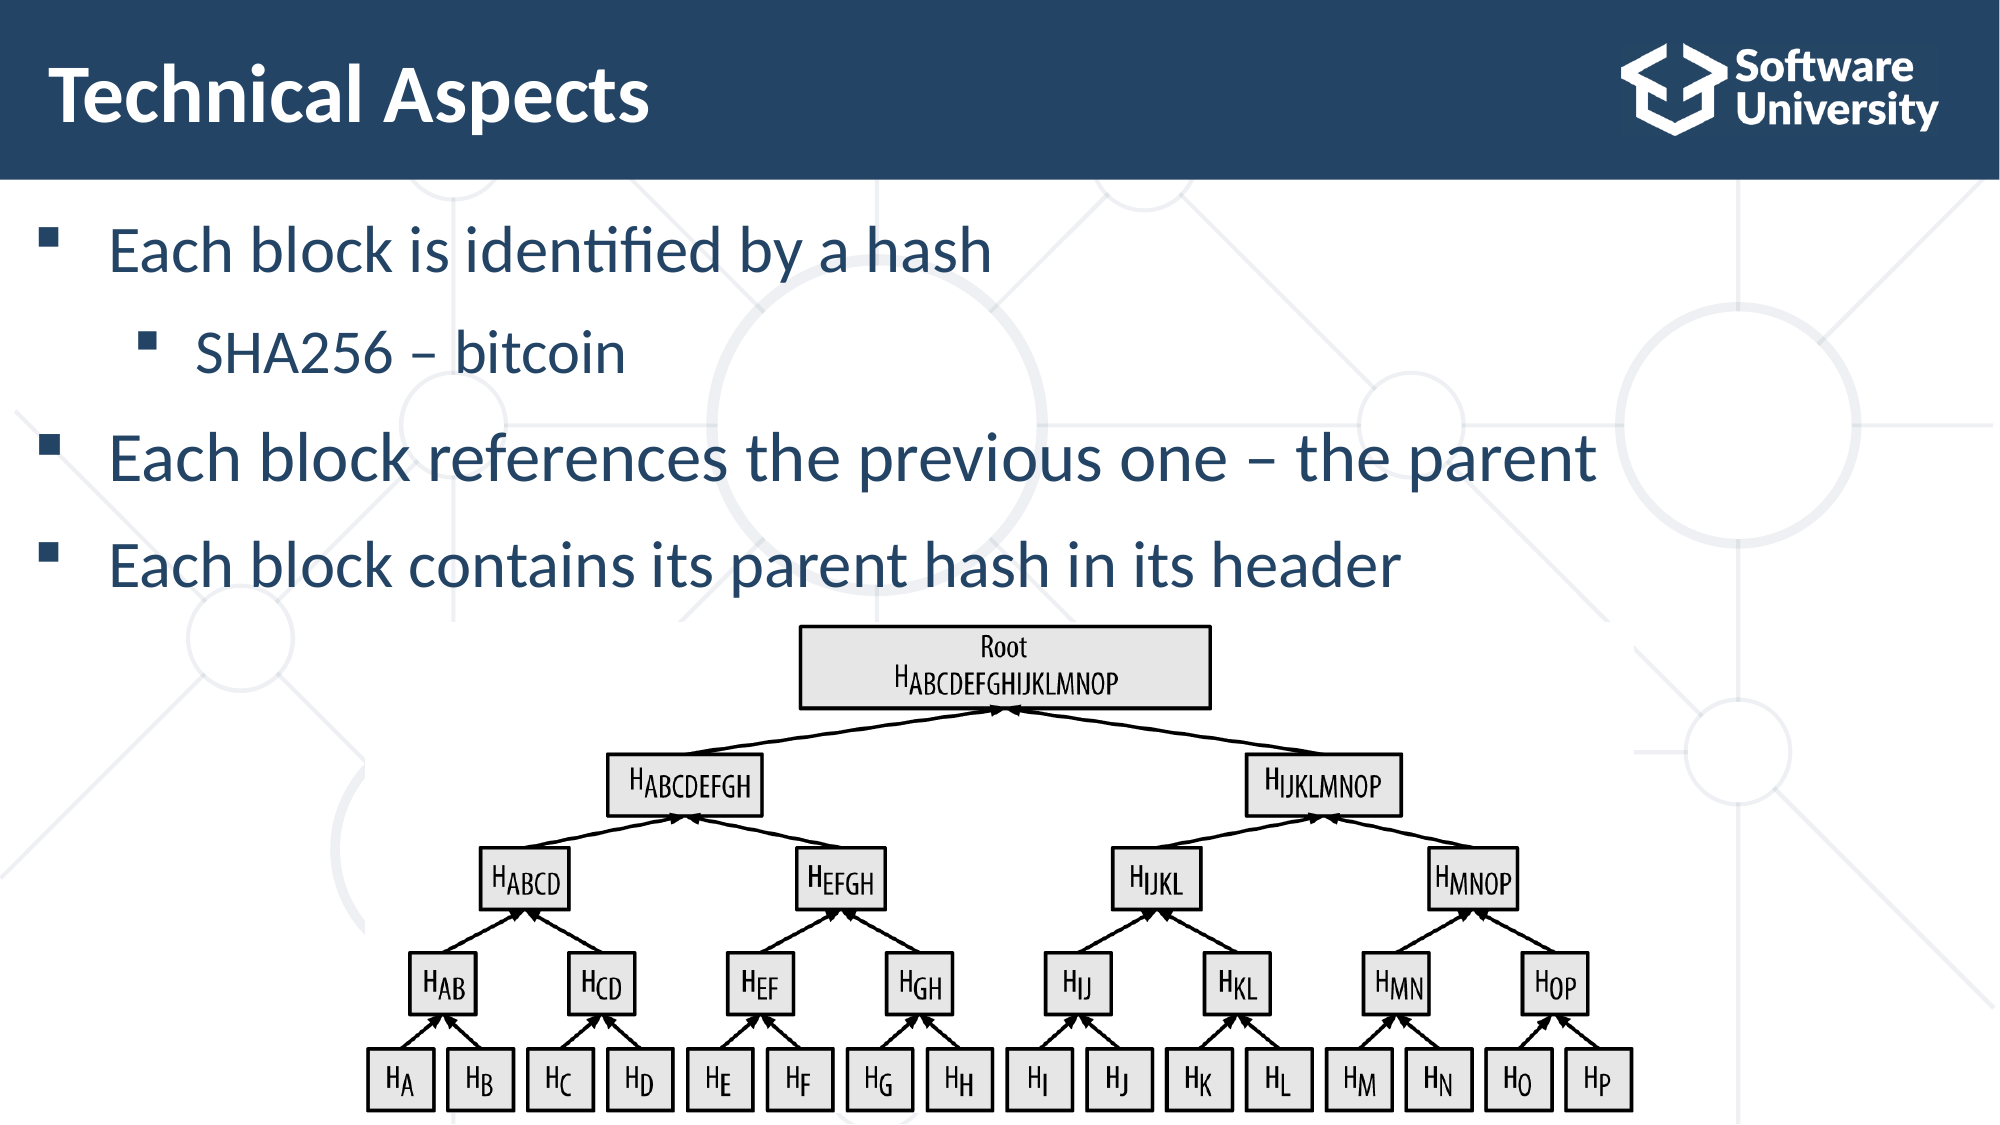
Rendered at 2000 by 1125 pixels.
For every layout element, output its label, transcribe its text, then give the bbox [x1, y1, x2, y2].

title Technical Aspects [31, 16, 1591, 162]
picture [365, 621, 1635, 1113]
list Each block is identified by a hash SHA256 – bitcoin Each block references the previous one – the parent Each block contains its parent hash in its header [15, 200, 1984, 1054]
picture [1621, 43, 1939, 136]
